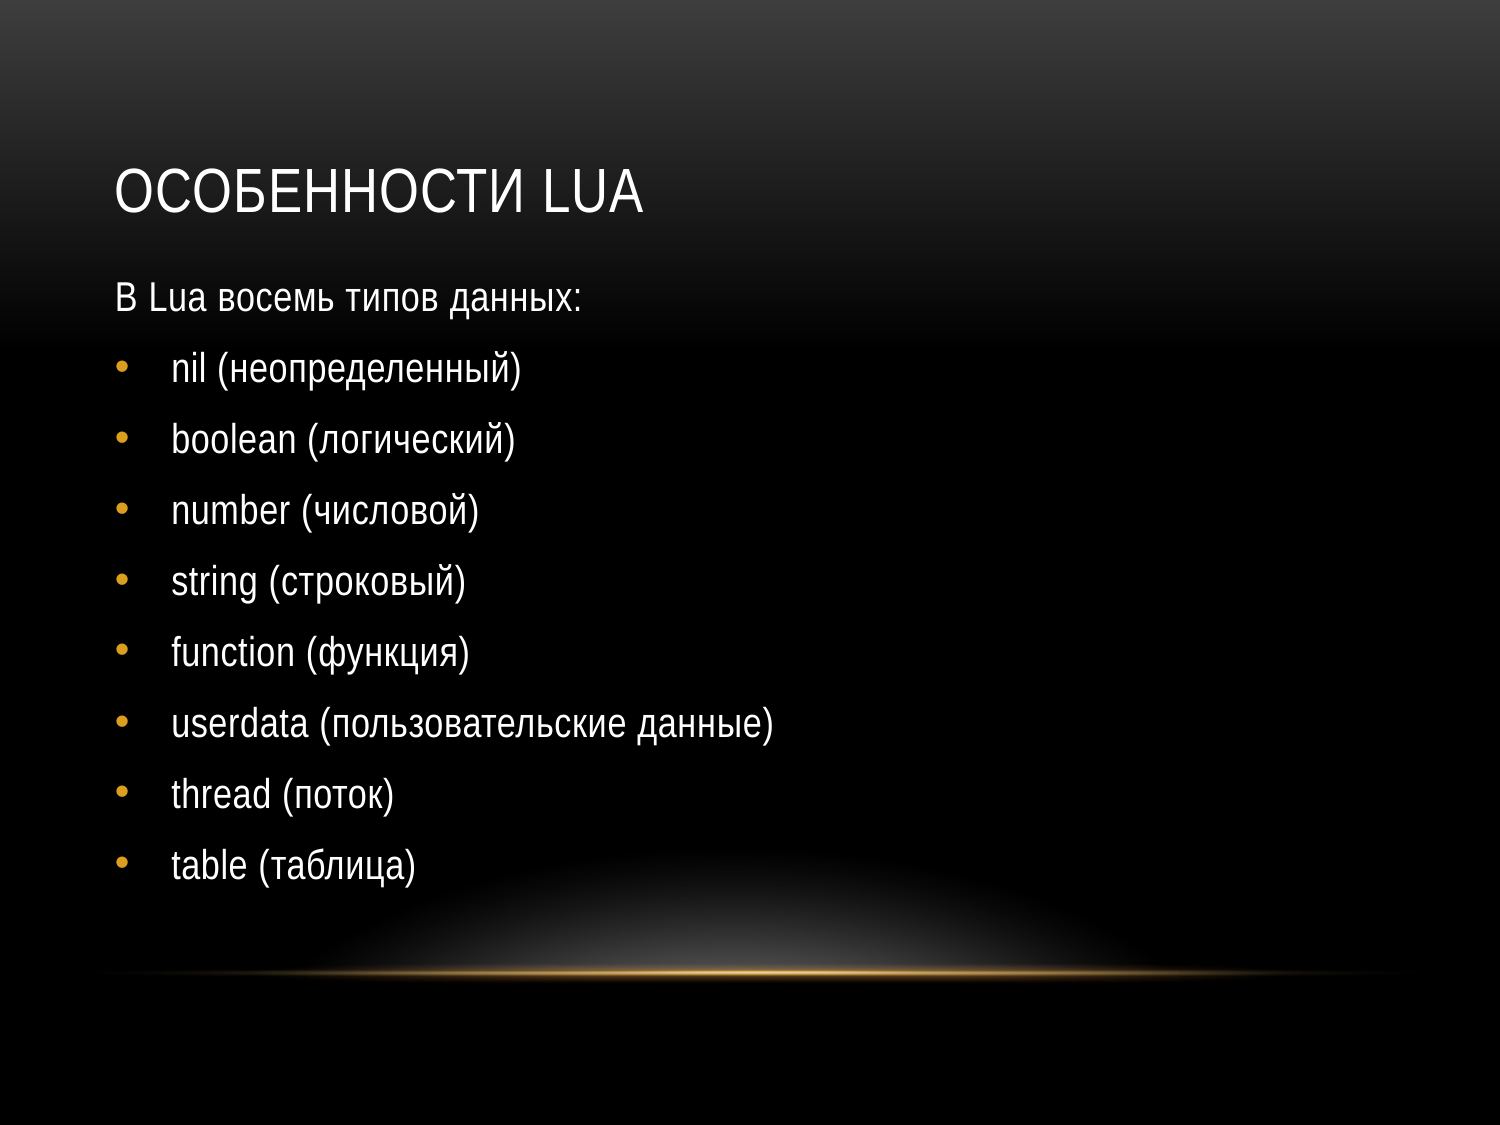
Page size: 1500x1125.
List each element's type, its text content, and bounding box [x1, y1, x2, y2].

picture [0, 0, 1500, 1125]
list В Lua восемь типов данных: nil (неопределенный) boolean (логический) number (числовой) string (строковый) function (функция) userdata (пользовательские данные) thread (поток) table (таблица) [99, 262, 1400, 938]
title Особенности Lua [99, 45, 1400, 233]
